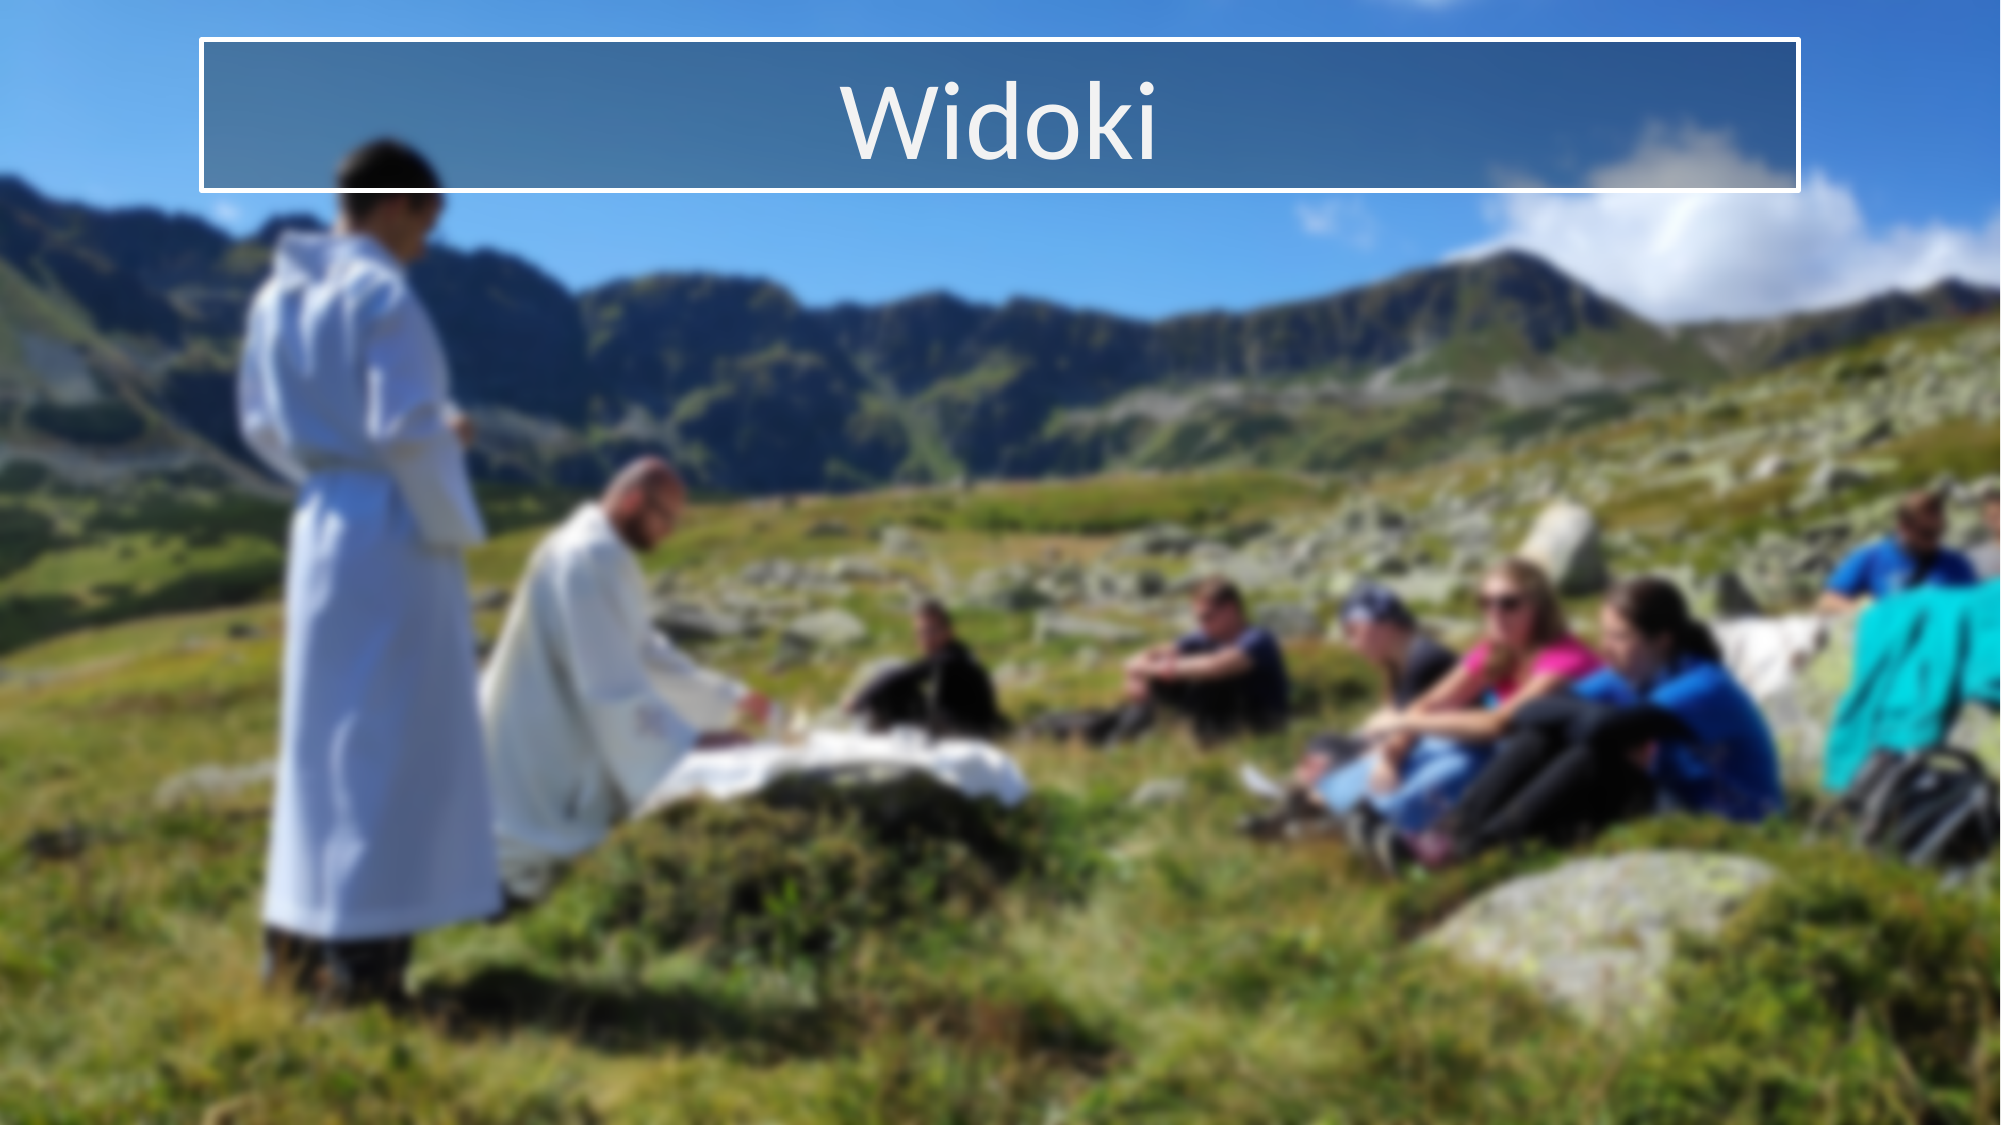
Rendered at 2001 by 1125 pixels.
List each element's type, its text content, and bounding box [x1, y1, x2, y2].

text_box Widoki [201, 39, 1799, 191]
picture [0, 0, 2001, 1125]
